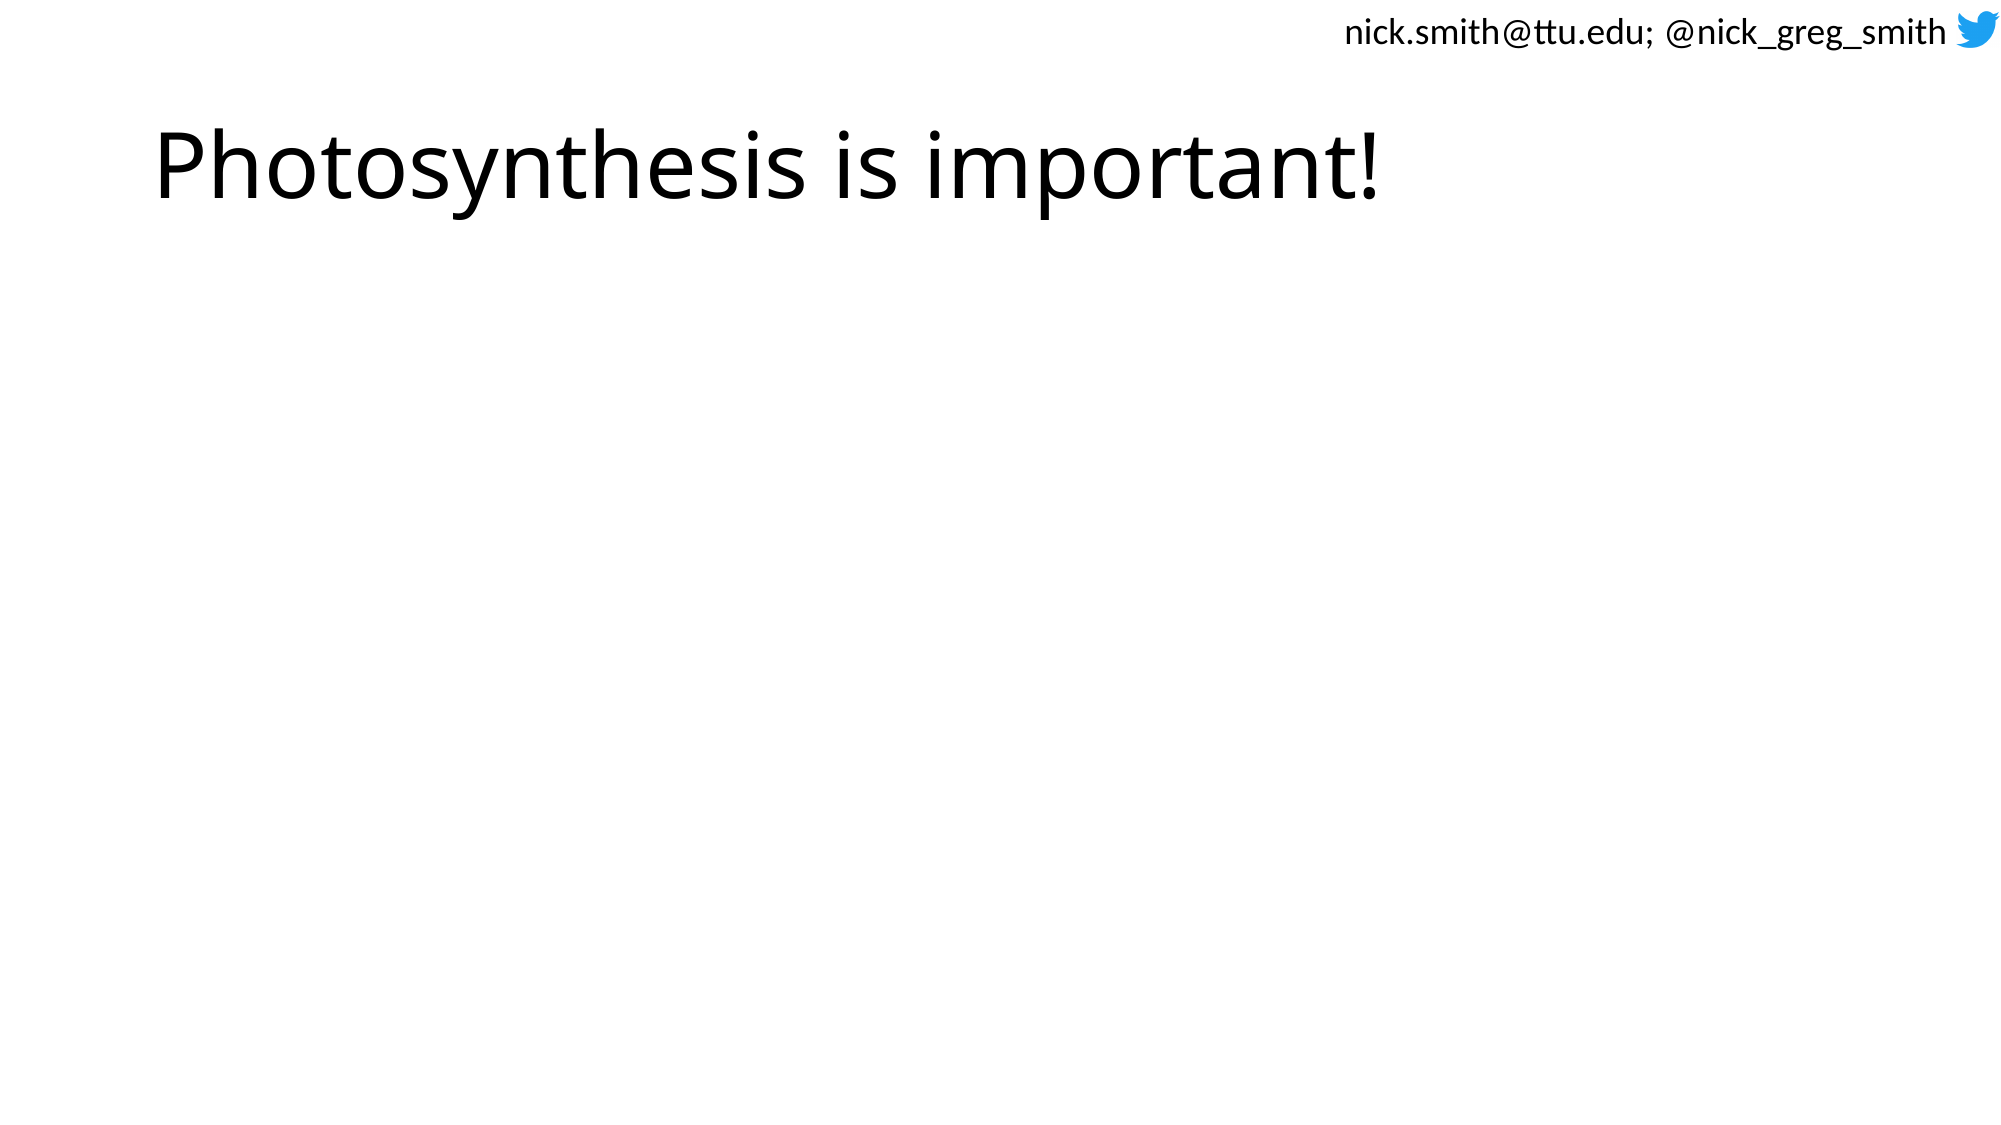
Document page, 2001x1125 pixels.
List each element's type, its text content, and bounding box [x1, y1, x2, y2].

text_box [1325, 0, 2000, 60]
title Photosynthesis is important! [137, 59, 1863, 278]
